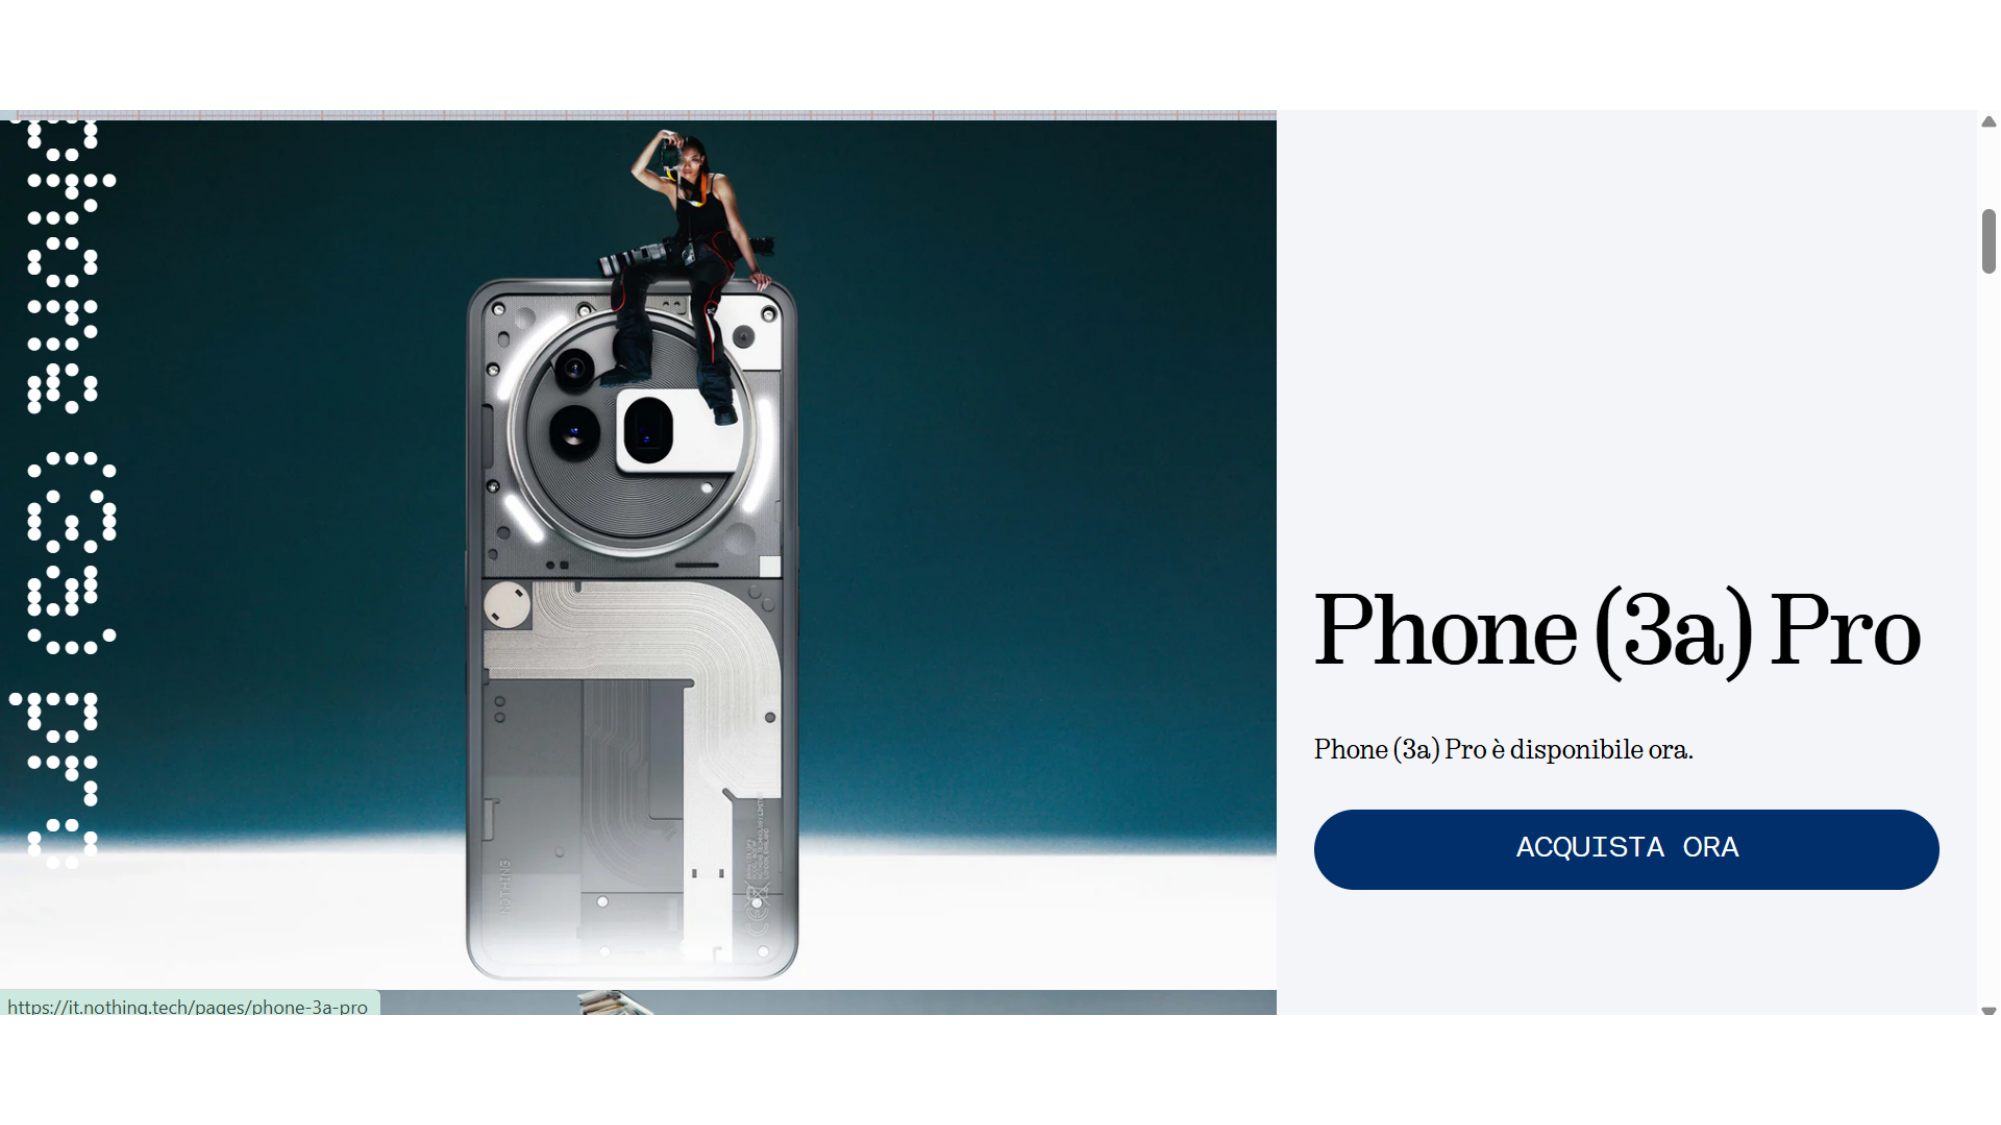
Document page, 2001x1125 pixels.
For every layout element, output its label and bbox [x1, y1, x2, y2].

picture [0, 109, 2000, 1016]
